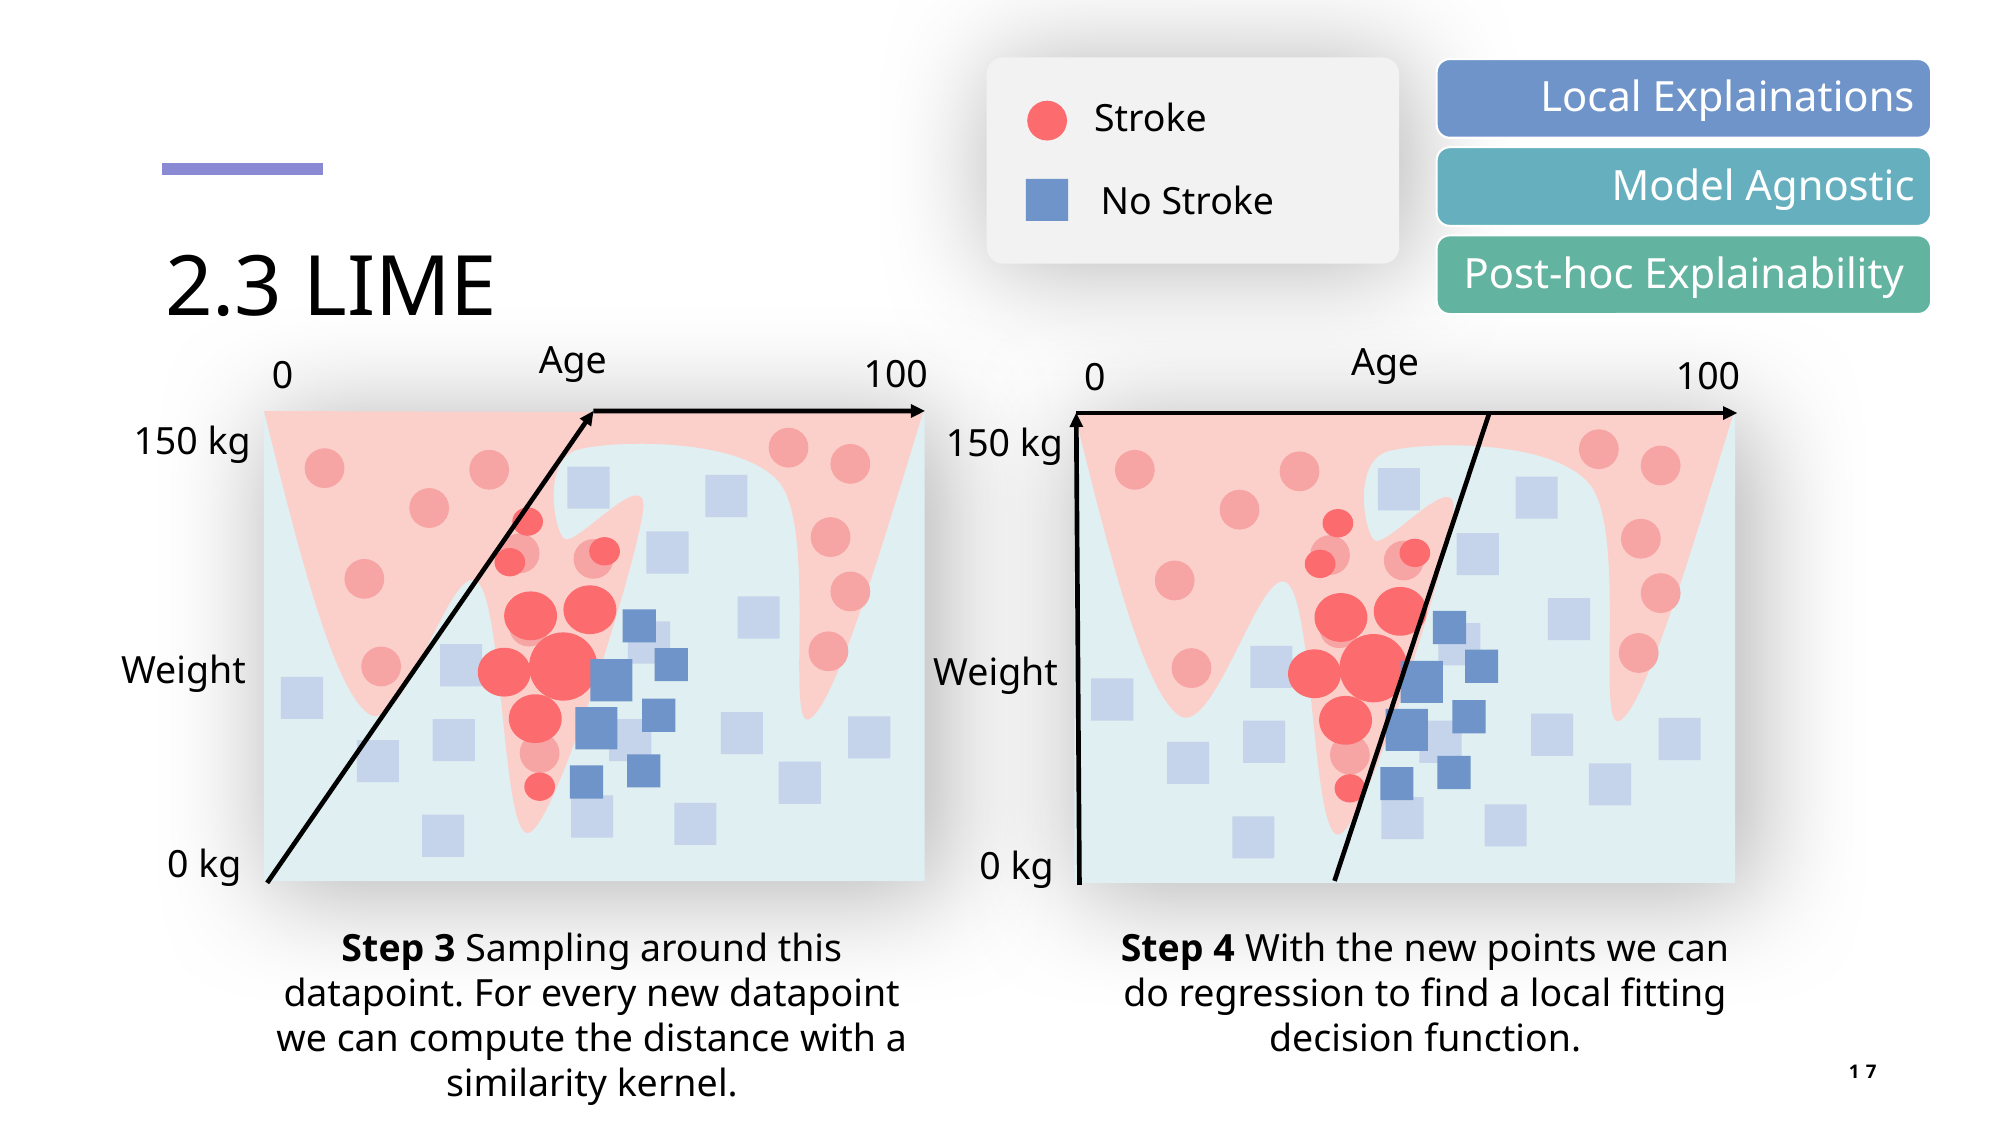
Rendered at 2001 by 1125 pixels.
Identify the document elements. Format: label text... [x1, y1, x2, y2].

text_box 150 kg [931, 412, 1074, 472]
text_box 0 [1069, 345, 1121, 405]
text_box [1076, 412, 1080, 885]
slide_number 17 [1772, 1042, 1892, 1103]
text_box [1334, 414, 1490, 881]
text_box Step 4 With the new points we can do regression to find a local fitting decision function. [1094, 949, 1757, 1067]
title 2.3 LIME [150, 224, 1850, 445]
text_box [264, 410, 268, 883]
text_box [986, 57, 1400, 264]
text_box 150 kg [118, 409, 263, 470]
text_box 0 kg [152, 832, 257, 893]
text_box 0 kg [964, 835, 1069, 895]
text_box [268, 412, 925, 882]
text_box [1080, 414, 1736, 883]
text_box Weight [925, 641, 1073, 701]
text_box Weight [106, 638, 261, 699]
text_box Step 3 Sampling around this datapoint. For every new datapoint we can compute the distance with a similarity kernel. [260, 942, 924, 1112]
text_box 100 [1661, 344, 1756, 405]
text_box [1436, 58, 1932, 315]
text_box Age [1336, 330, 1435, 391]
